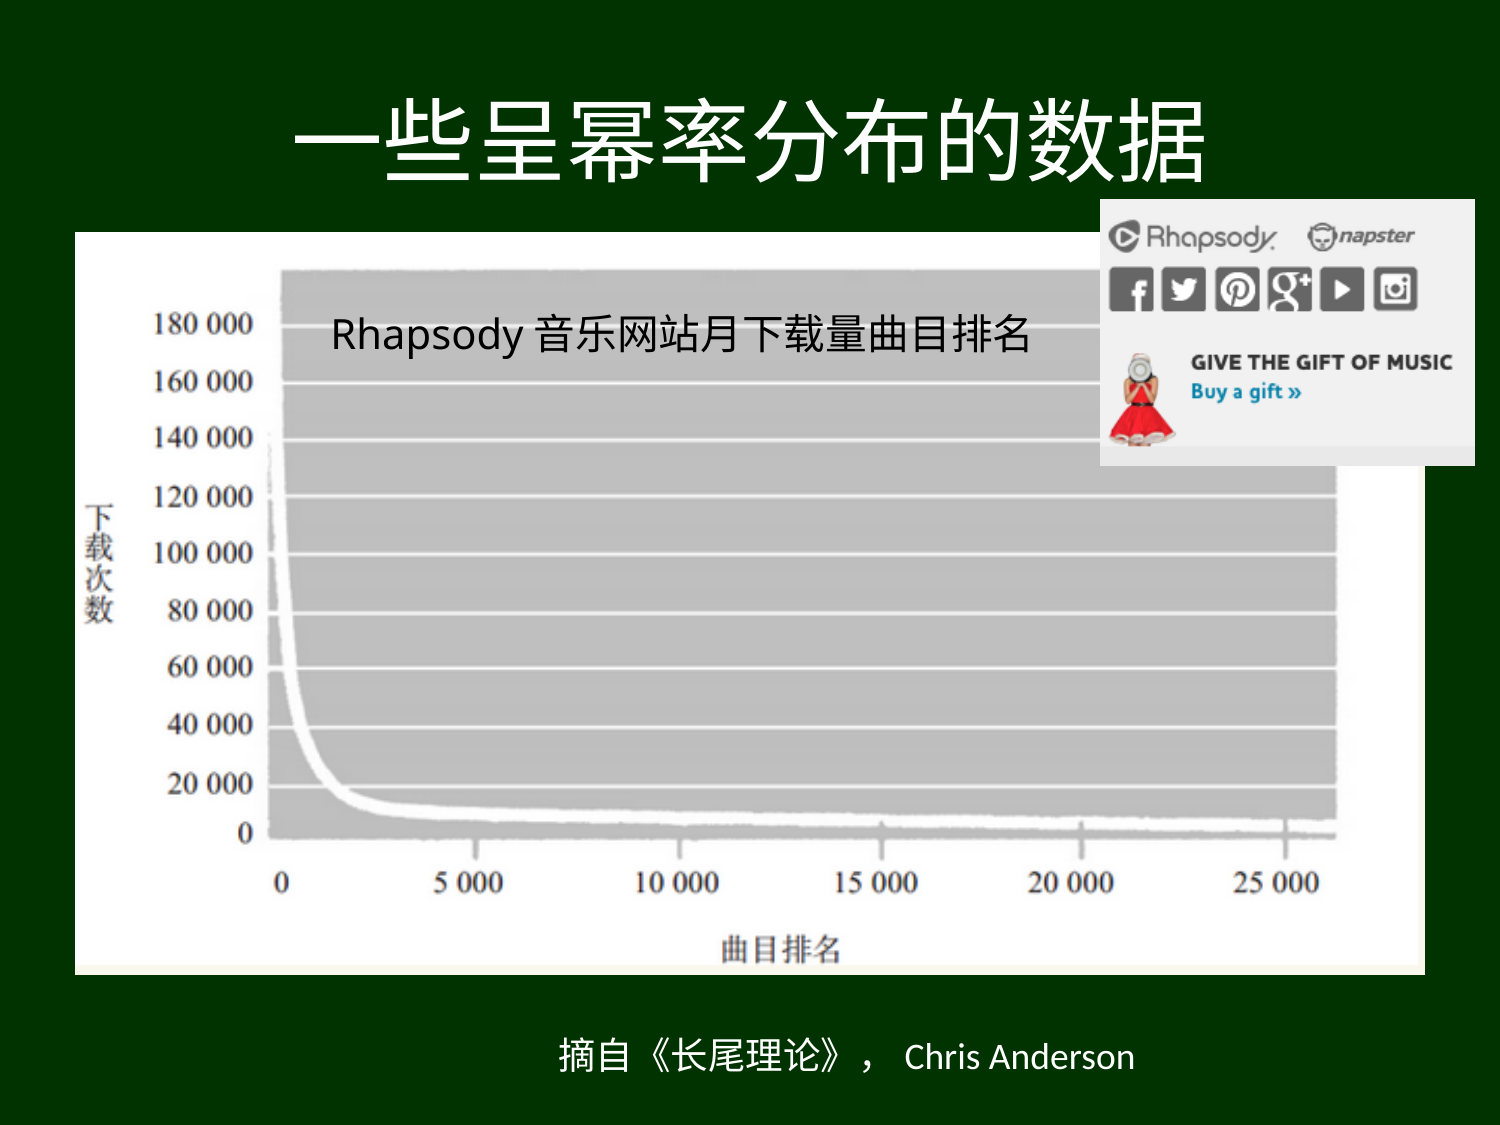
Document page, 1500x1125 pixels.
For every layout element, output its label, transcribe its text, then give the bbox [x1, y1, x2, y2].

title 一些呈幂率分布的数据 [75, 45, 1425, 230]
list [74, 232, 1426, 976]
picture [1099, 199, 1476, 467]
text_box 摘自《长尾理论》，Chris Anderson [543, 1024, 1151, 1085]
